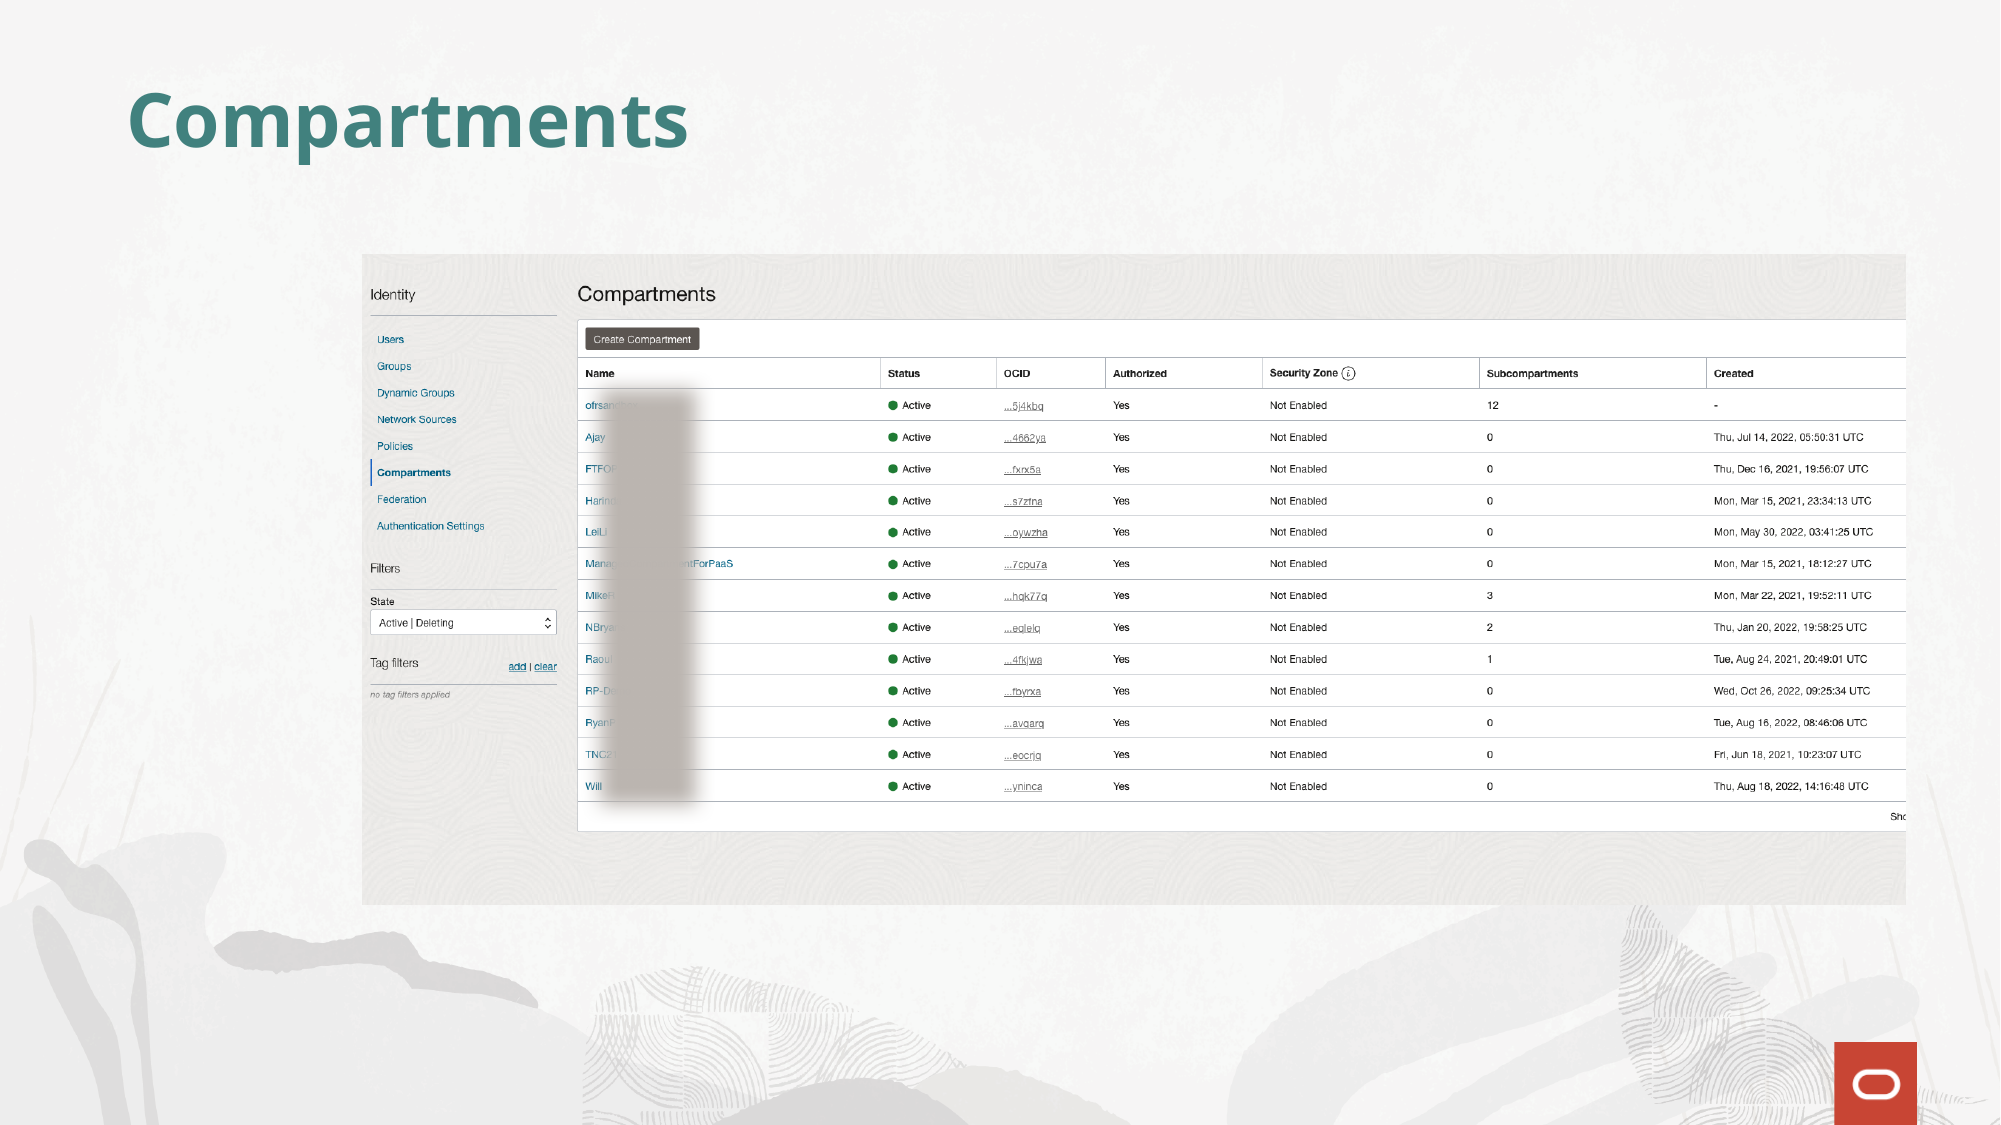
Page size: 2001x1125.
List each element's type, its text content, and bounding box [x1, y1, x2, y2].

picture [0, 0, 2001, 1125]
title Compartments [126, 29, 1877, 165]
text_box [362, 254, 1906, 905]
